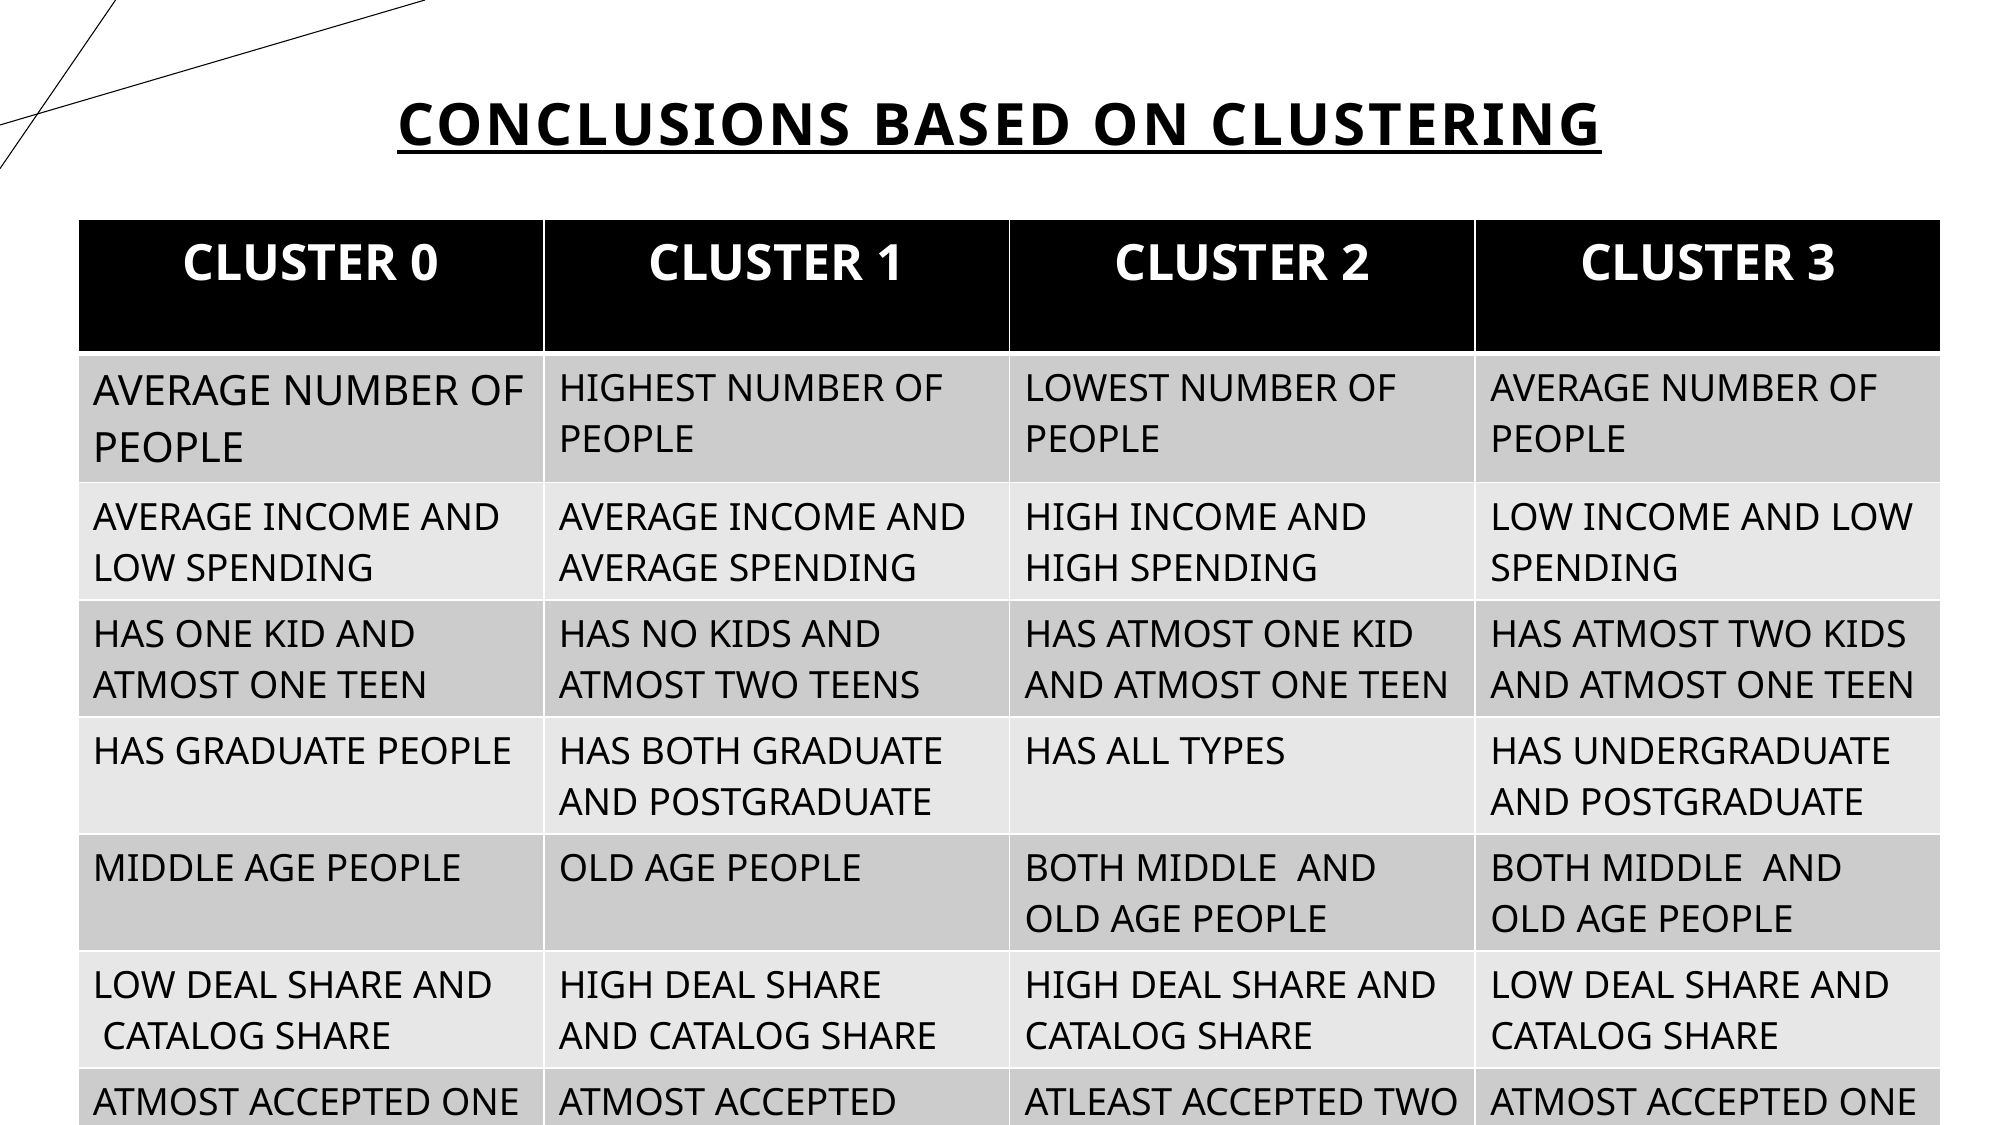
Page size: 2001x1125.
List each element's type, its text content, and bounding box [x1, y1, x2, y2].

table_cell LOW INCOME AND LOW SPENDING [1476, 483, 1940, 599]
table_cell LOWEST NUMBER OF PEOPLE [1010, 356, 1474, 482]
title Conclusions based on clustering [137, 59, 1863, 193]
table_header CLUSTER 2 [1010, 220, 1474, 351]
table_cell BOTH MIDDLE AND OLD AGE PEOPLE [1010, 835, 1474, 950]
table_cell HAS ONE KID AND ATMOST ONE TEEN [79, 601, 543, 716]
table_cell HAS ATMOST ONE KID AND ATMOST ONE TEEN [1010, 601, 1474, 716]
table_cell ATMOST ACCEPTED ONE CAMPAIGN OFFER [79, 1069, 543, 1125]
table_cell HAS GRADUATE PEOPLE [79, 718, 543, 833]
table_cell HIGH DEAL SHARE AND CATALOG SHARE [545, 952, 1009, 1067]
table_header CLUSTER 0 [79, 220, 543, 351]
table_cell LOW DEAL SHARE AND CATALOG SHARE [79, 952, 543, 1067]
table_cell HAS NO KIDS AND ATMOST TWO TEENS [545, 601, 1009, 716]
table_cell ATMOST ACCEPTED ONE CAMPAIGN OFFER [1476, 1069, 1940, 1125]
table_cell HAS BOTH GRADUATE AND POSTGRADUATE [545, 718, 1009, 833]
table_cell HIGH INCOME AND HIGH SPENDING [1010, 483, 1474, 599]
table_header CLUSTER 3 [1476, 220, 1940, 351]
table_cell AVERAGE NUMBER OF PEOPLE [1476, 356, 1940, 482]
table_header CLUSTER 1 [545, 220, 1009, 351]
table_cell HAS UNDERGRADUATE AND POSTGRADUATE [1476, 718, 1940, 833]
table_cell ATLEAST ACCEPTED TWO CAMPAIGN OFFER [1010, 1069, 1474, 1125]
table_cell OLD AGE PEOPLE [545, 835, 1009, 950]
table_cell BOTH MIDDLE AND OLD AGE PEOPLE [1476, 835, 1940, 950]
table_cell MIDDLE AGE PEOPLE [79, 835, 543, 950]
table_cell AVERAGE INCOME AND LOW SPENDING [79, 483, 543, 599]
table_cell AVERAGE INCOME AND AVERAGE SPENDING [545, 483, 1009, 599]
table_cell HIGHEST NUMBER OF PEOPLE [545, 356, 1009, 482]
table_cell ATMOST ACCEPTED ONE CAMPAIGN OFFER [545, 1069, 1009, 1125]
table_cell LOW DEAL SHARE AND CATALOG SHARE [1476, 952, 1940, 1067]
table_cell HAS ATMOST TWO KIDS AND ATMOST ONE TEEN [1476, 601, 1940, 716]
table_cell HAS ALL TYPES [1010, 718, 1474, 833]
table_cell HIGH DEAL SHARE AND CATALOG SHARE [1010, 952, 1474, 1067]
table_cell AVERAGE NUMBER OF PEOPLE [79, 356, 543, 482]
